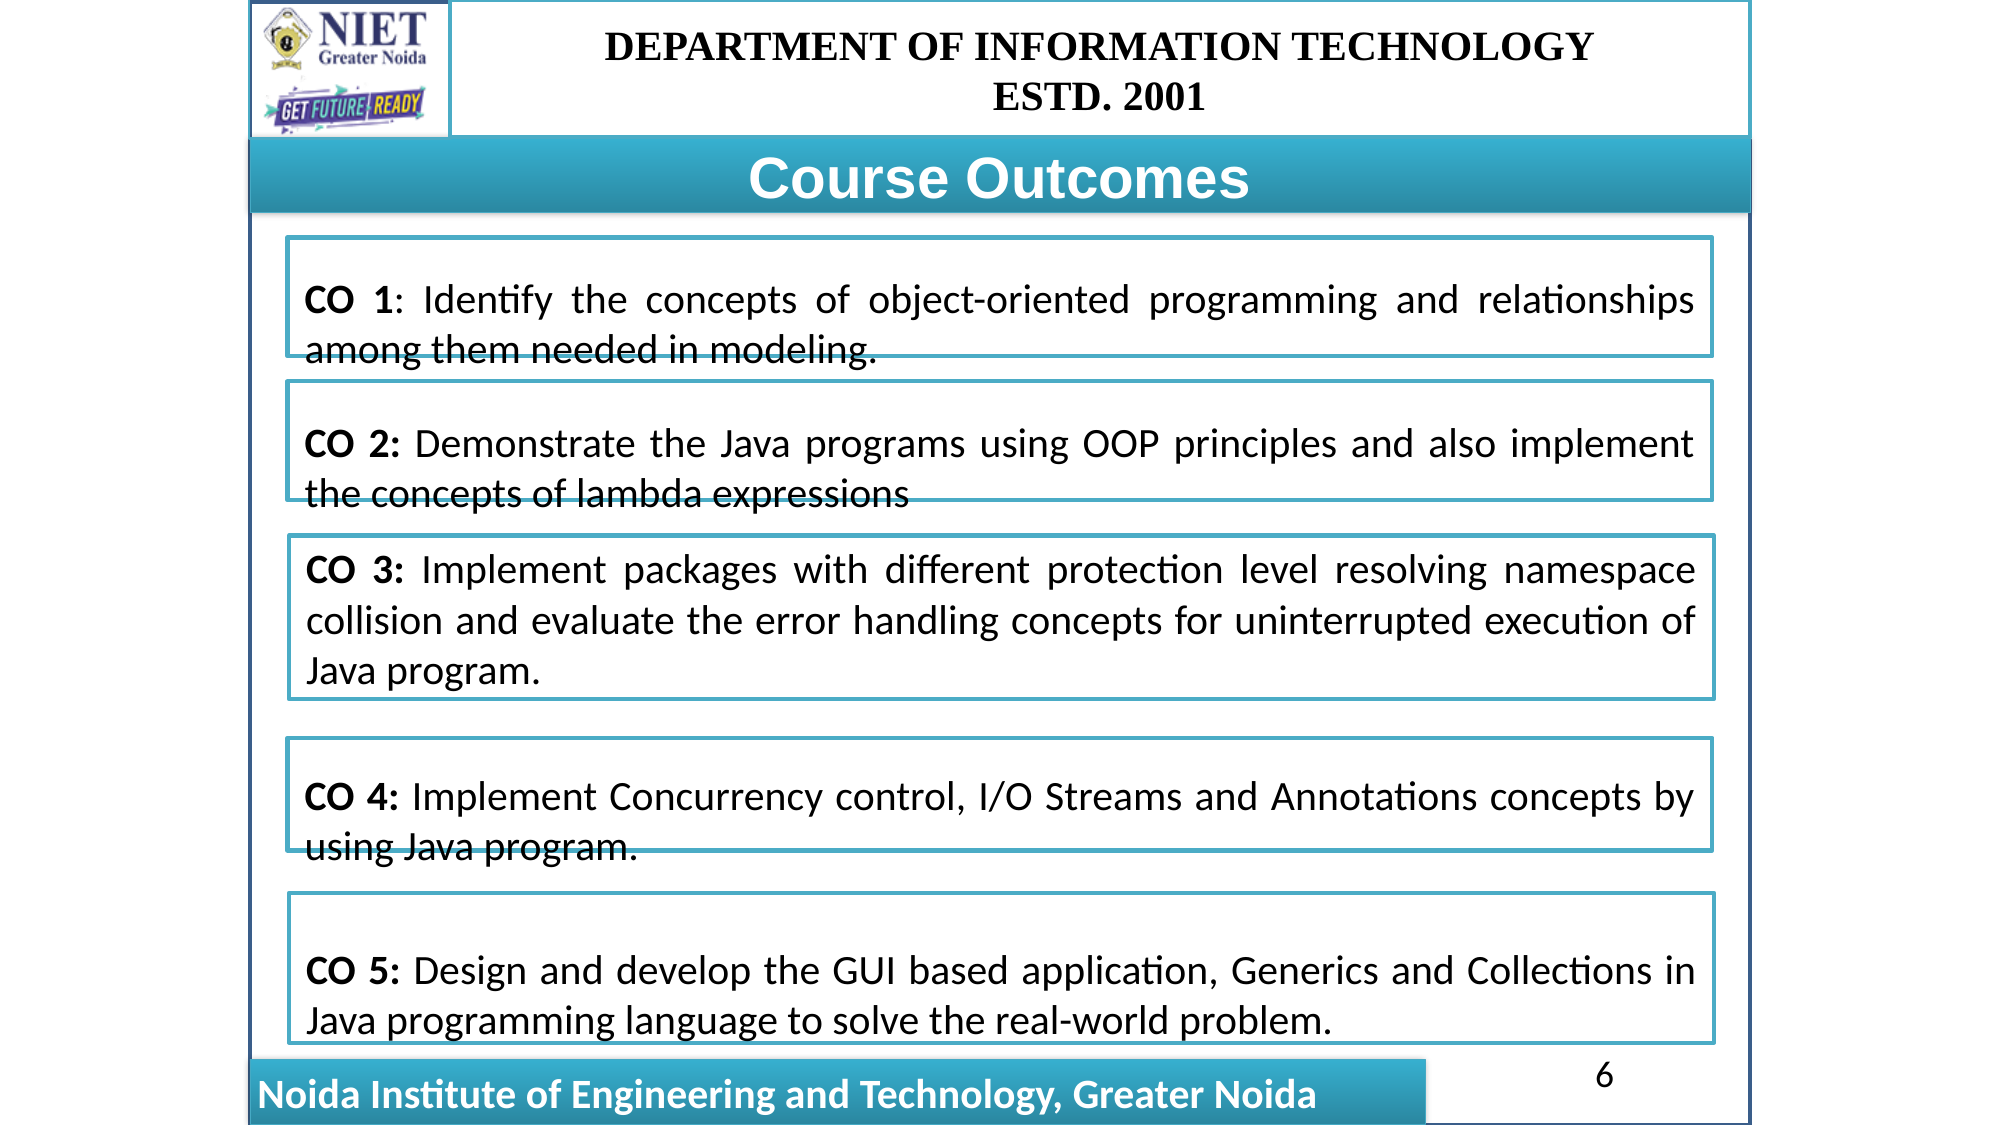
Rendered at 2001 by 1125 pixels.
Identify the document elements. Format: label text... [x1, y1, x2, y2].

picture [249, 0, 451, 138]
text_box [1429, 217, 1750, 1125]
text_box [287, 193, 1715, 898]
text_box Noida Institute of Engineering and Technology, Greater Noida [249, 1059, 1425, 1125]
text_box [249, 138, 1751, 216]
slide_number 6 [1586, 1071, 1625, 1098]
text_box [249, 217, 288, 1057]
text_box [449, 0, 1751, 172]
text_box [288, 864, 1715, 1071]
